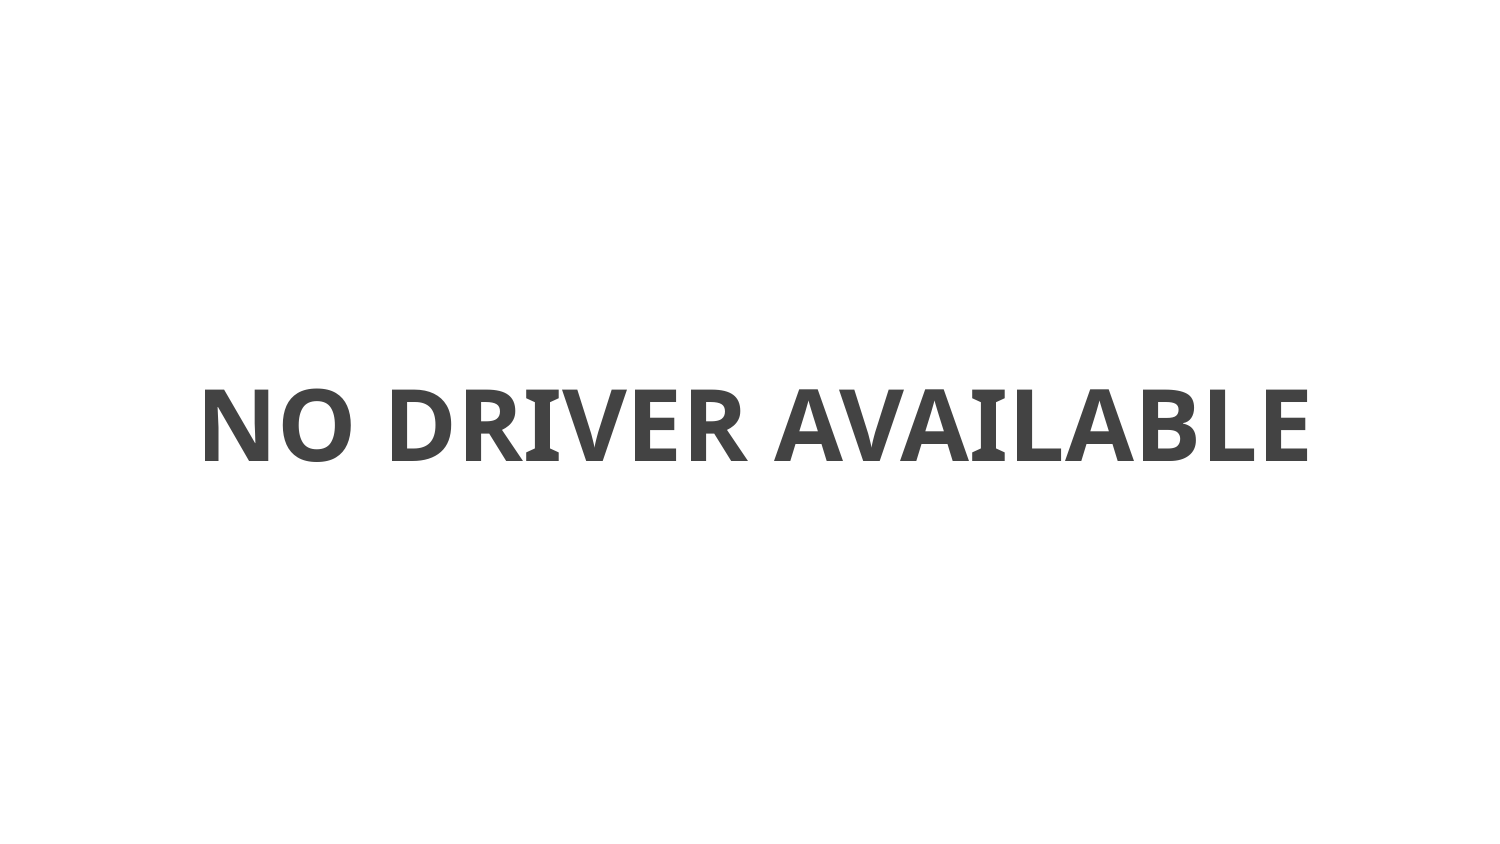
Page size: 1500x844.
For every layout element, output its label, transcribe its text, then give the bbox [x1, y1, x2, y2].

list NO DRIVER AVAILABLE [147, 372, 1364, 471]
